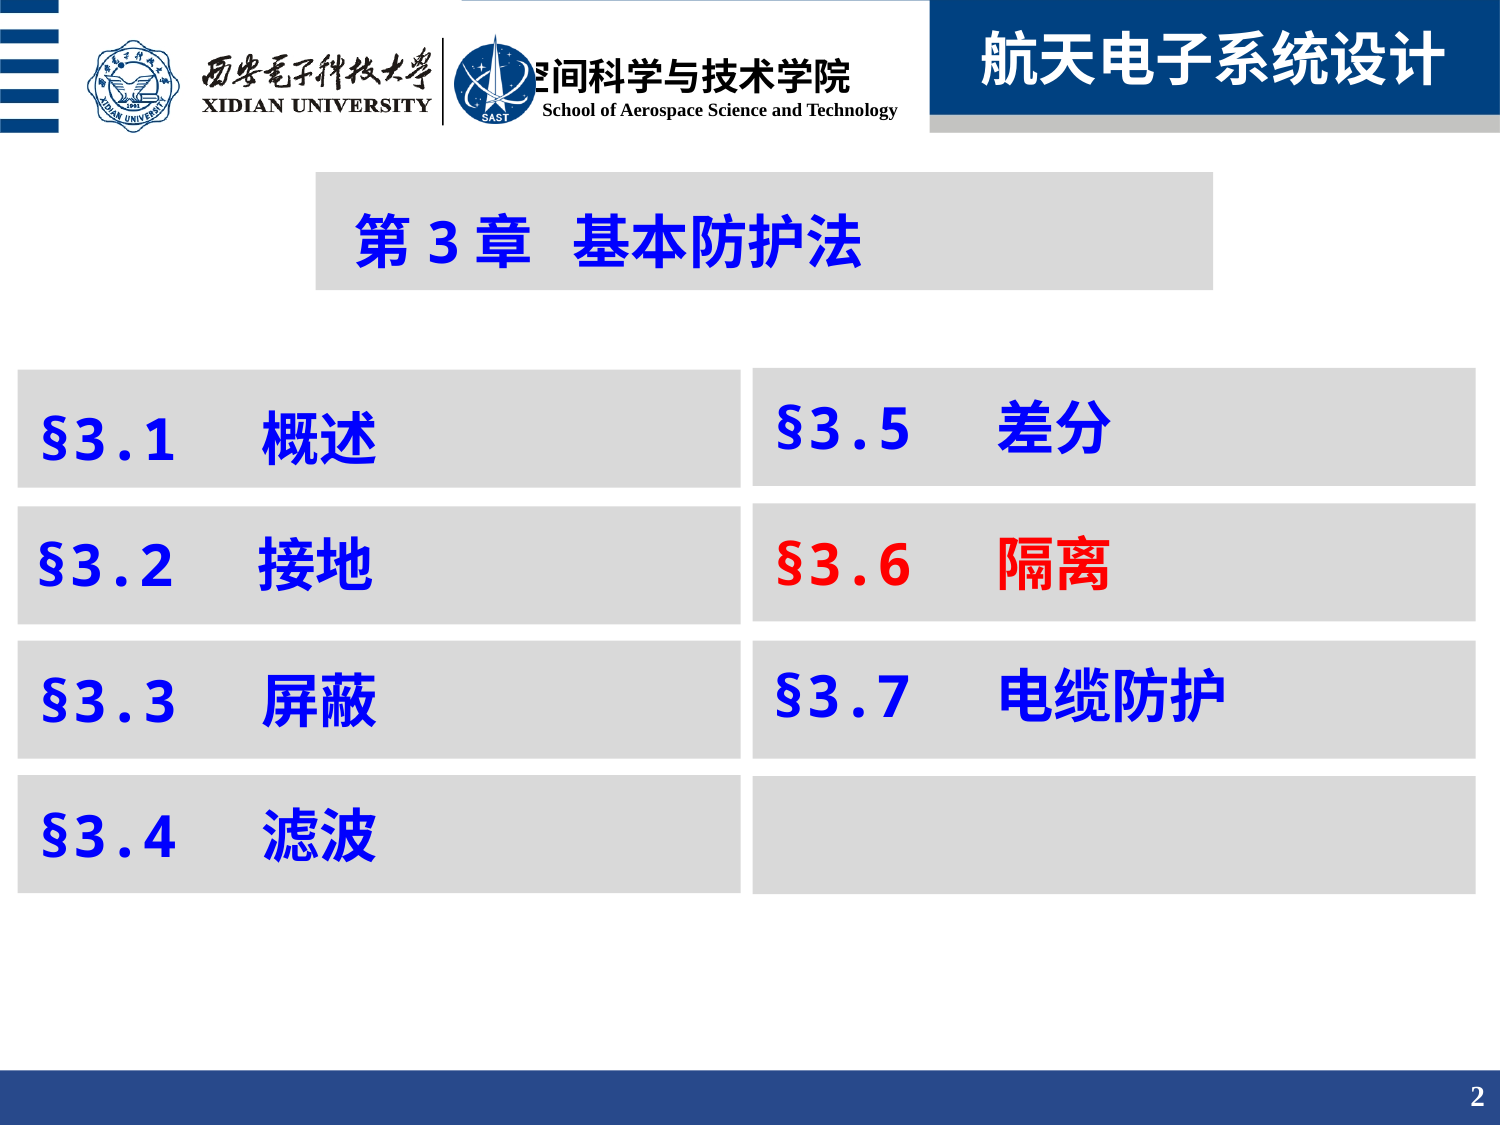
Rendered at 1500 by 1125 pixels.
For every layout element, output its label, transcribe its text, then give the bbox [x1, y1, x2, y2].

text_box §3.6 隔离 [757, 519, 1128, 605]
text_box [313, 170, 1215, 292]
text_box [16, 773, 743, 895]
text_box [750, 639, 1478, 761]
text_box §3.2 接地 [19, 521, 389, 606]
text_box §3.4 滤波 [22, 791, 393, 876]
text_box §3.1 概述 [22, 395, 393, 480]
text_box §3.3 屏蔽 [22, 656, 393, 742]
text_box §3.5 差分 [757, 384, 1128, 469]
text_box [16, 504, 743, 627]
text_box [750, 366, 1478, 488]
text_box 航天电子系统设计 [927, 0, 1500, 114]
text_box [750, 501, 1478, 623]
text_box 第3章 基本防护法 [338, 197, 880, 283]
text_box [16, 639, 743, 761]
text_box §3.7 电缆防护 [756, 651, 1243, 737]
picture [0, 0, 1500, 1070]
text_box [16, 367, 743, 490]
text_box [750, 774, 1478, 896]
